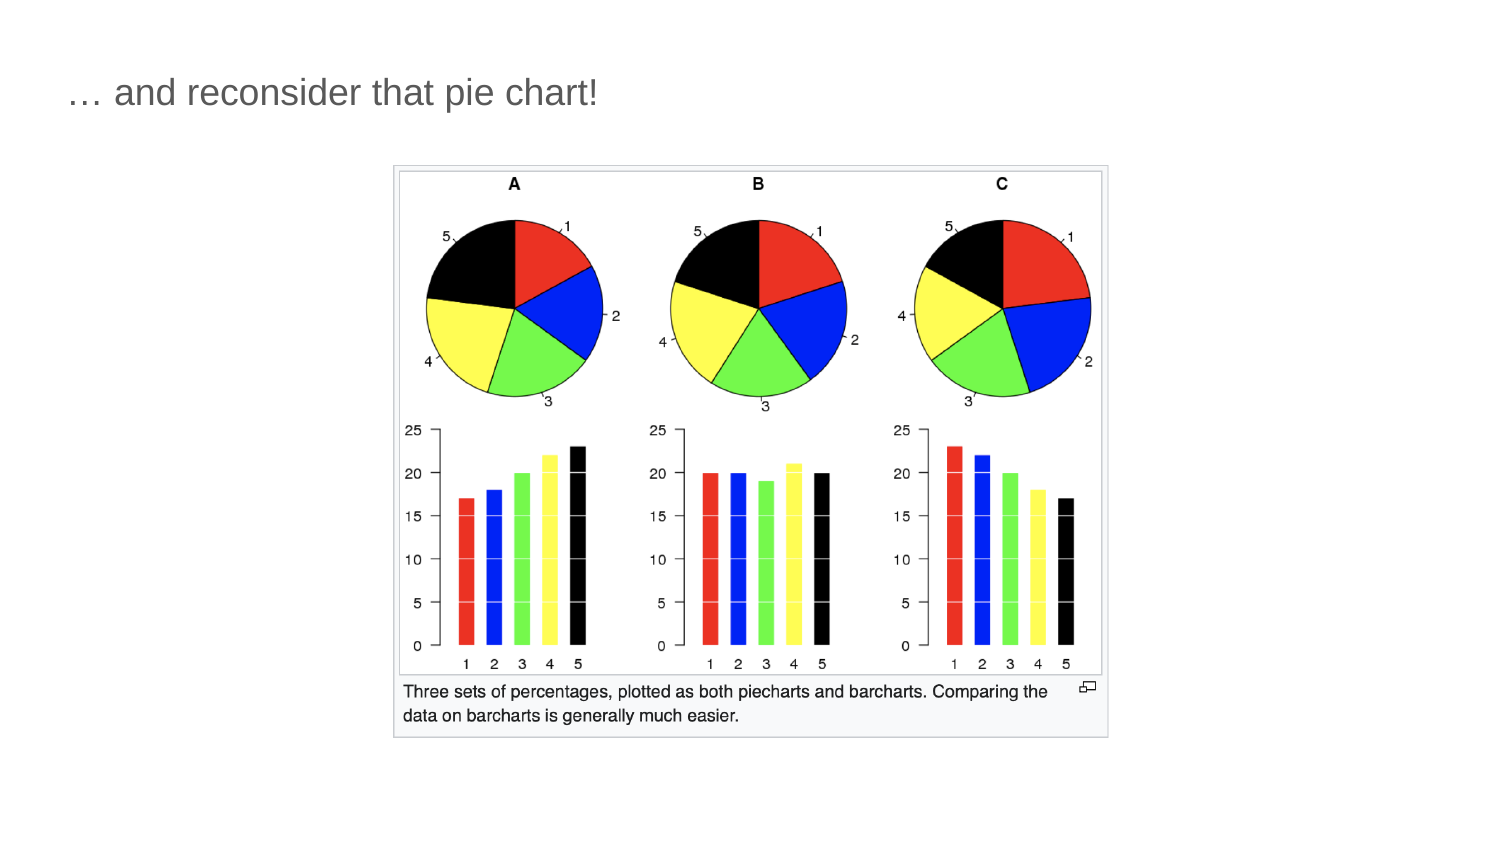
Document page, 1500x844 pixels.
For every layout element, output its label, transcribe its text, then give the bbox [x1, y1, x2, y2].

picture [386, 157, 1114, 745]
list … and reconsider that pie chart! [51, 46, 778, 449]
